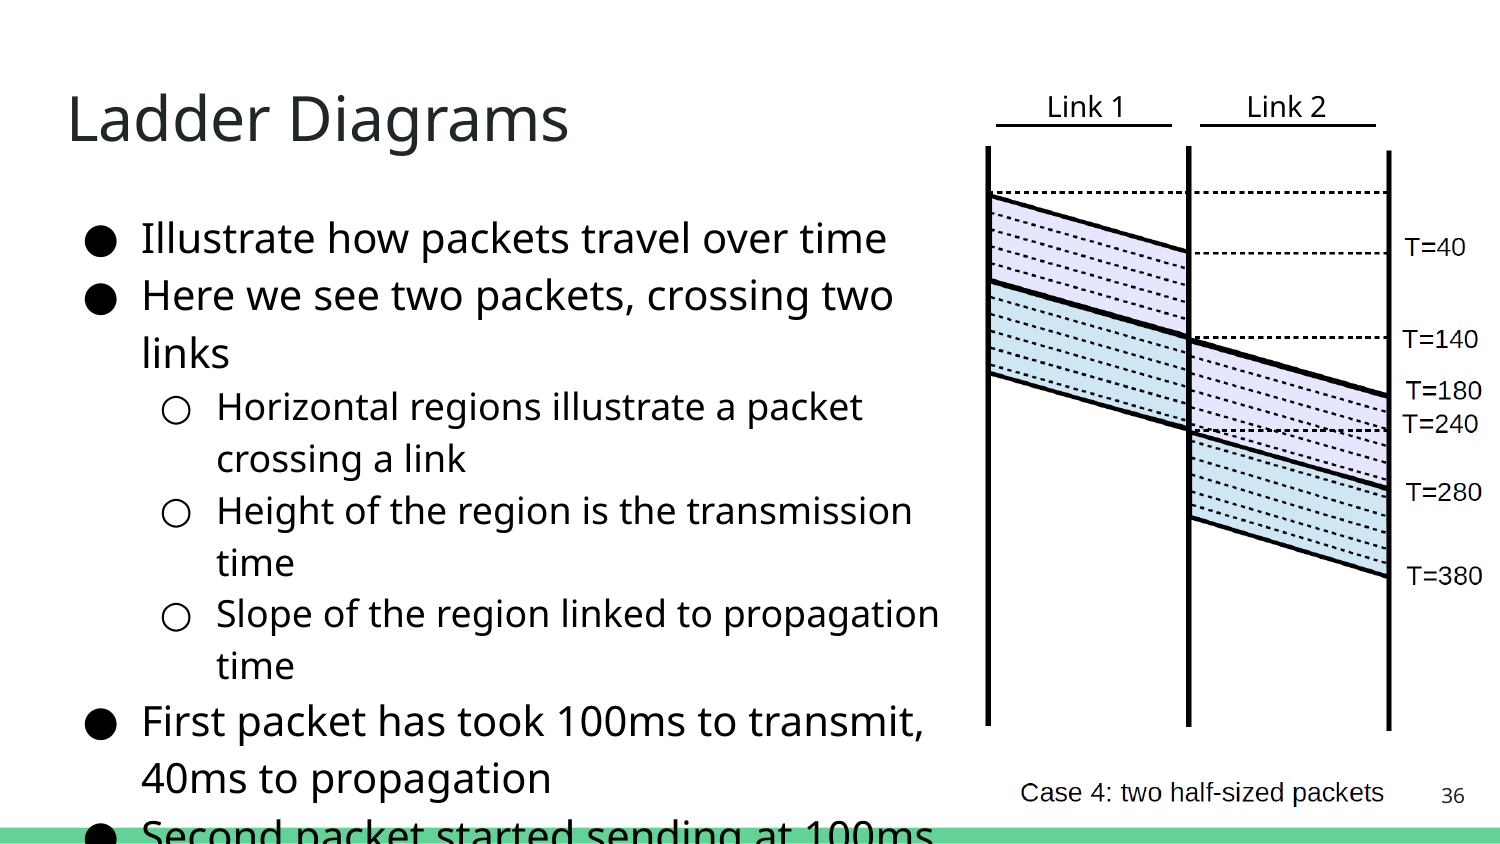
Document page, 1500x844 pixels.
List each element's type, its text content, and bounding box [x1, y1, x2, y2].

text_box Link 2 [1187, 73, 1386, 114]
picture [973, 136, 1500, 816]
slide_number ‹#› [1389, 824, 1480, 830]
title Ladder Diagrams [51, 64, 1449, 167]
text_box Link 1 [987, 73, 1186, 114]
list Illustrate how packets travel over time Here we see two packets, crossing two links Horizontal regions illustrate a packet crossing a link Height of the region is the transmission time Slope of the region linked to propagation time First packet has took 100ms to transmit, 40ms to propagation Second packet started sending at 100ms, arrived at destination at 380ms We may sometimes ignore transmission time [51, 189, 968, 750]
